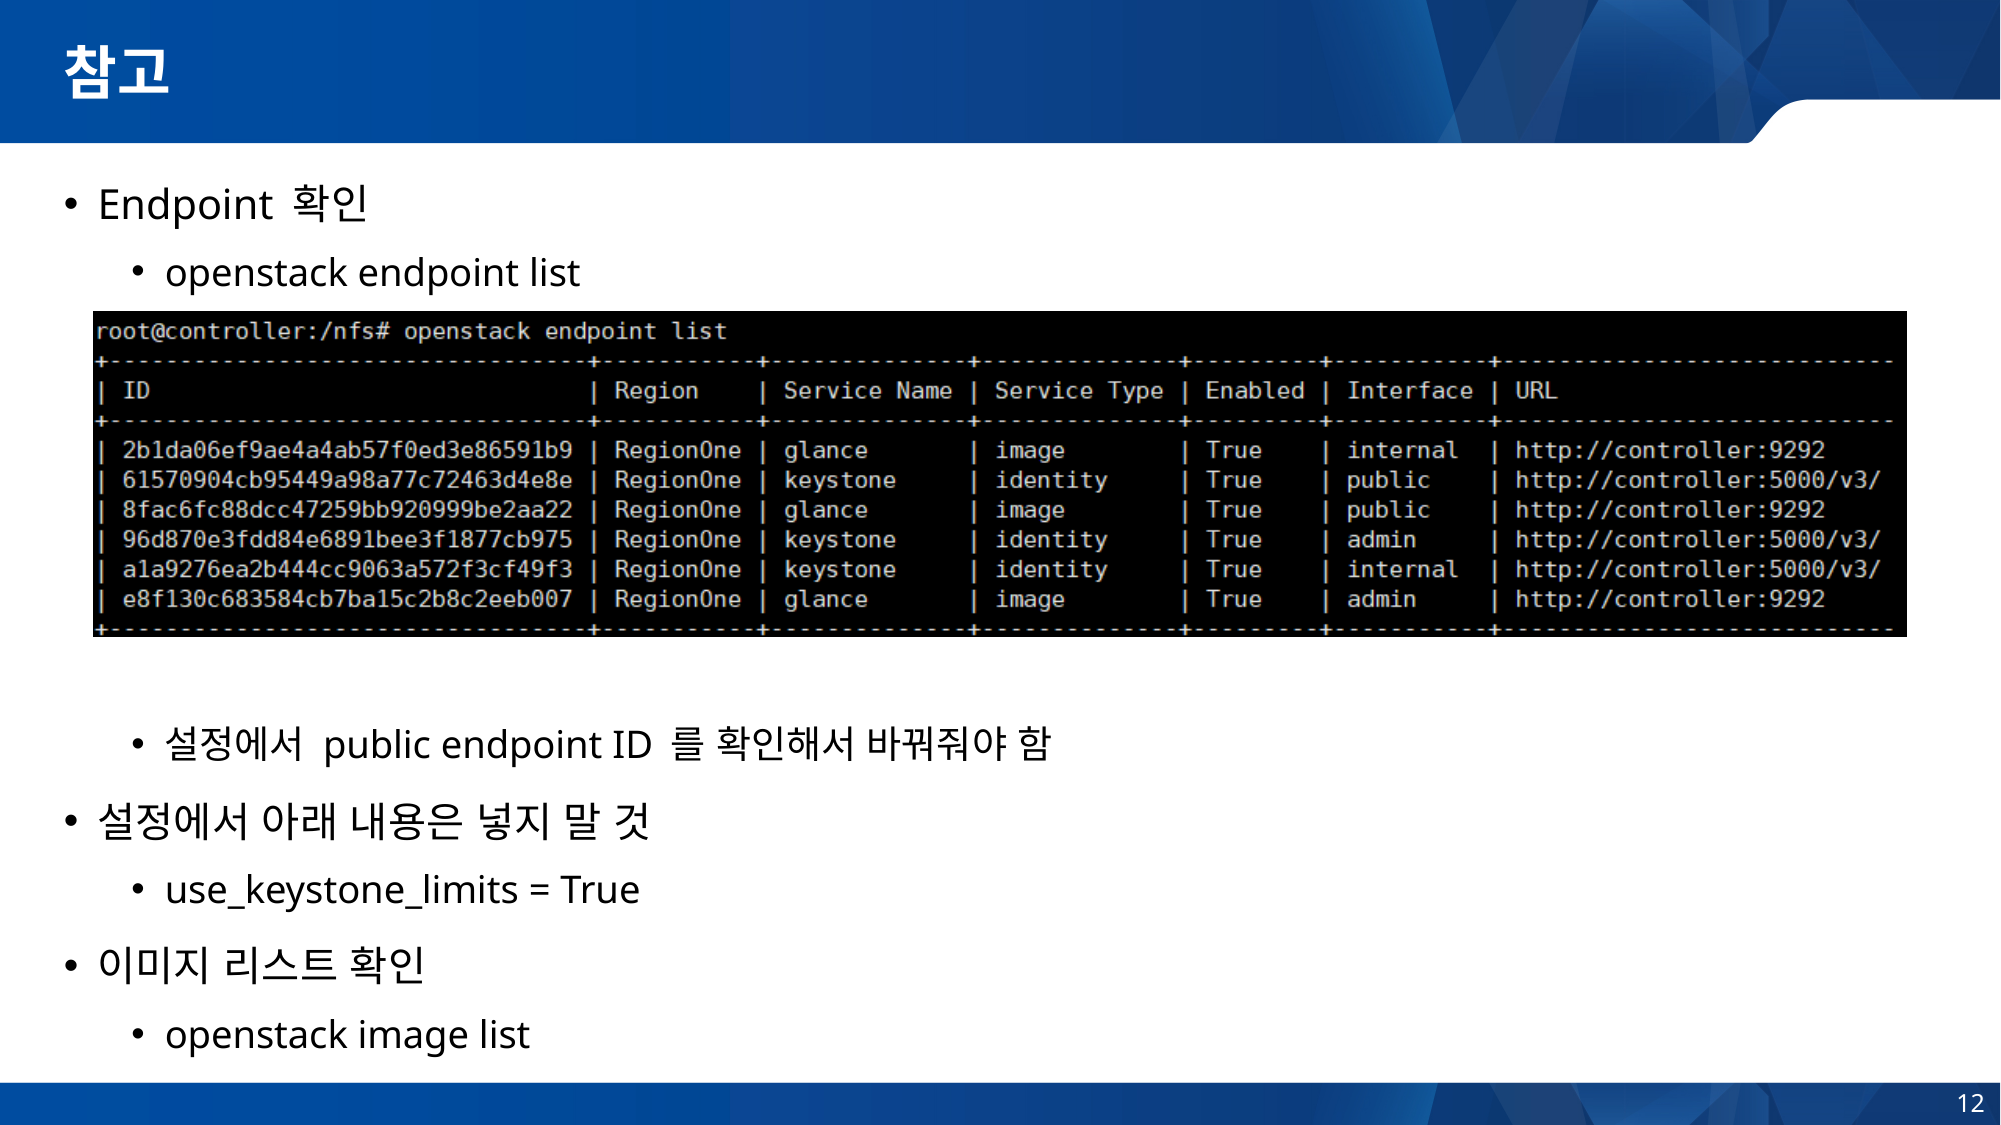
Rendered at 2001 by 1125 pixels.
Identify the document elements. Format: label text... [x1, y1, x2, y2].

title 참고 [48, 31, 1961, 120]
picture [0, 0, 2001, 1125]
slide_number 12 [1787, 1084, 2000, 1125]
list Endpoint 확인 openstack endpoint list 설정에서 public endpoint ID 를 확인해서 바꿔줘야 함 설정에서 아래 내용은 넣지 말 것 use_keystone_limits = True 이미지 리스트 확인 openstack image list [48, 158, 1961, 1069]
